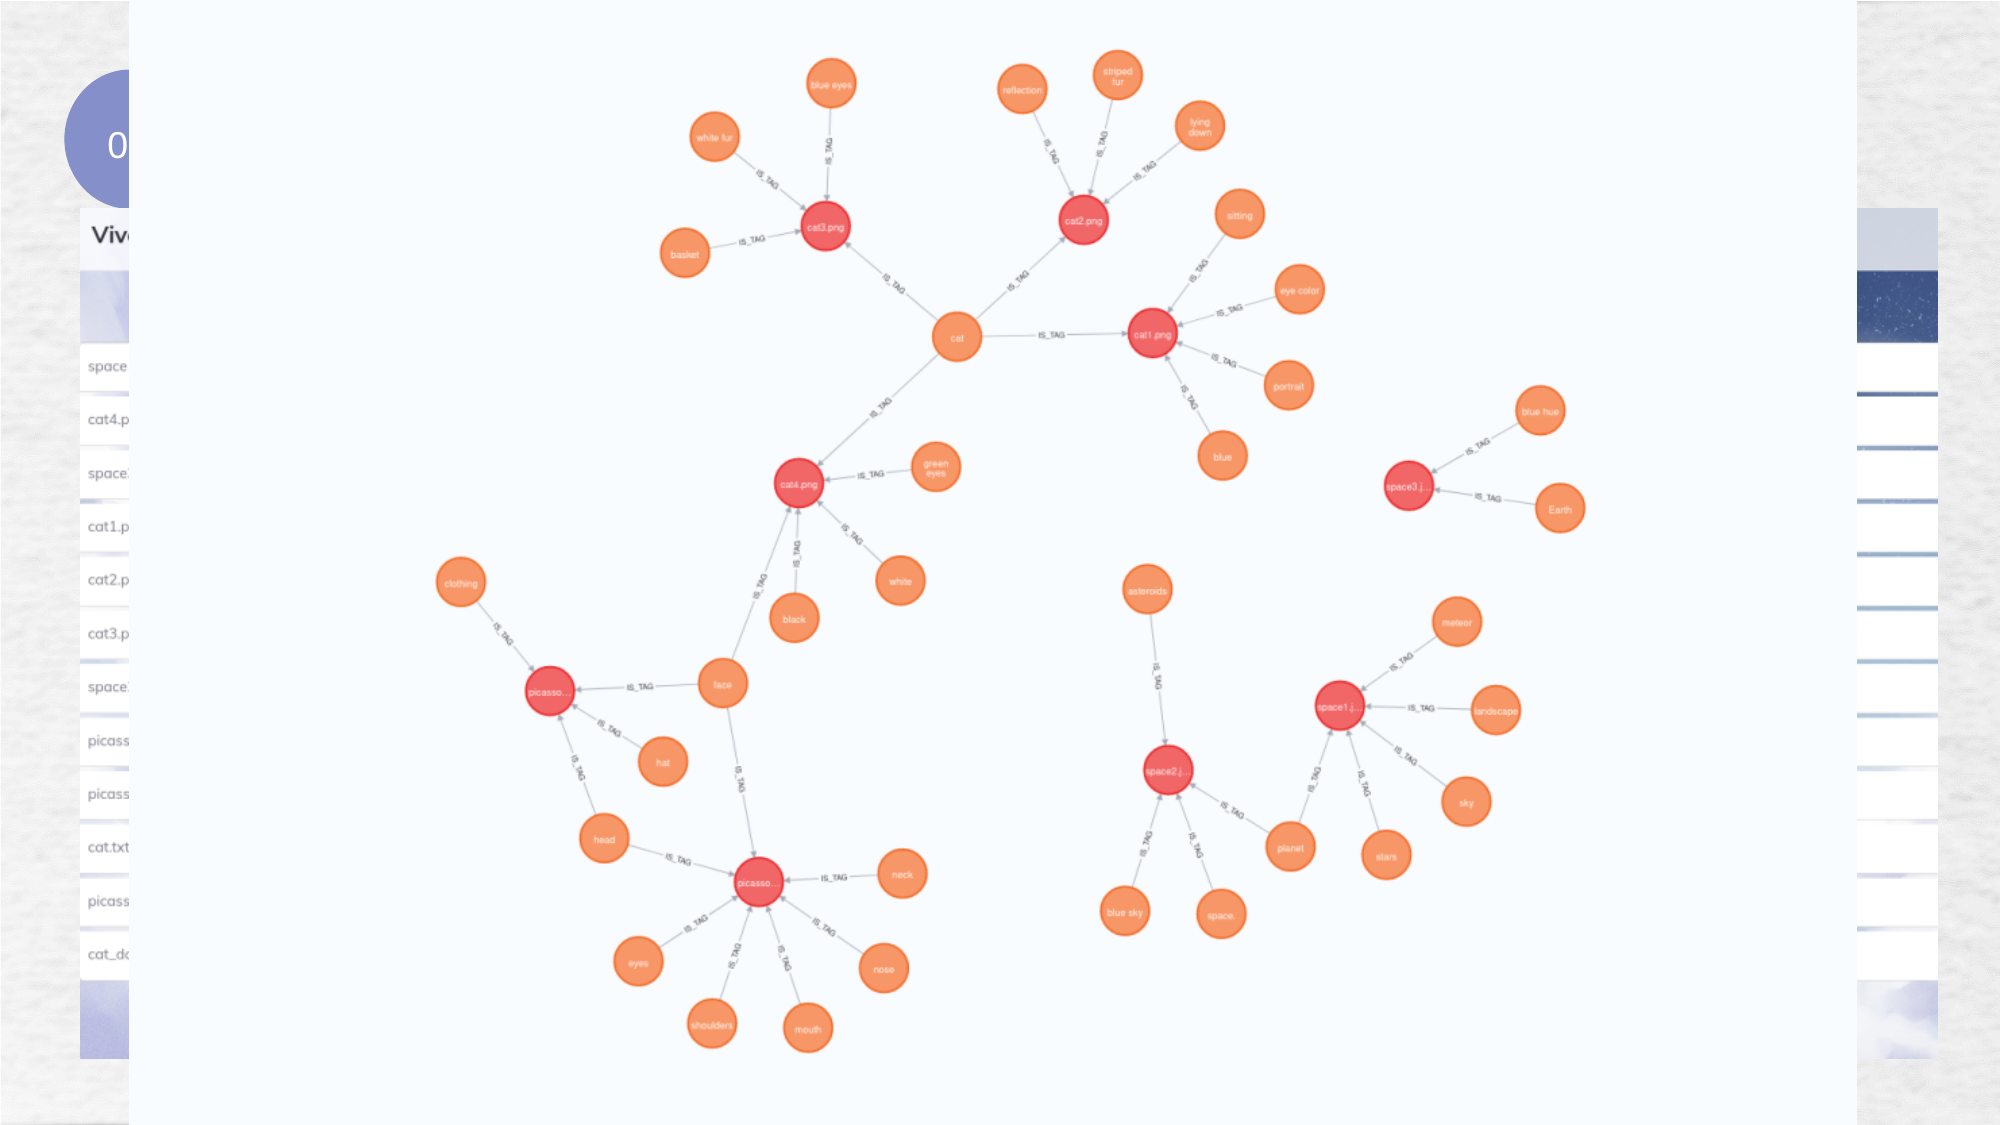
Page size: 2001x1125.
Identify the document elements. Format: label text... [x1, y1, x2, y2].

picture [3, 0, 2000, 1125]
text_box 01 [63, 68, 129, 208]
